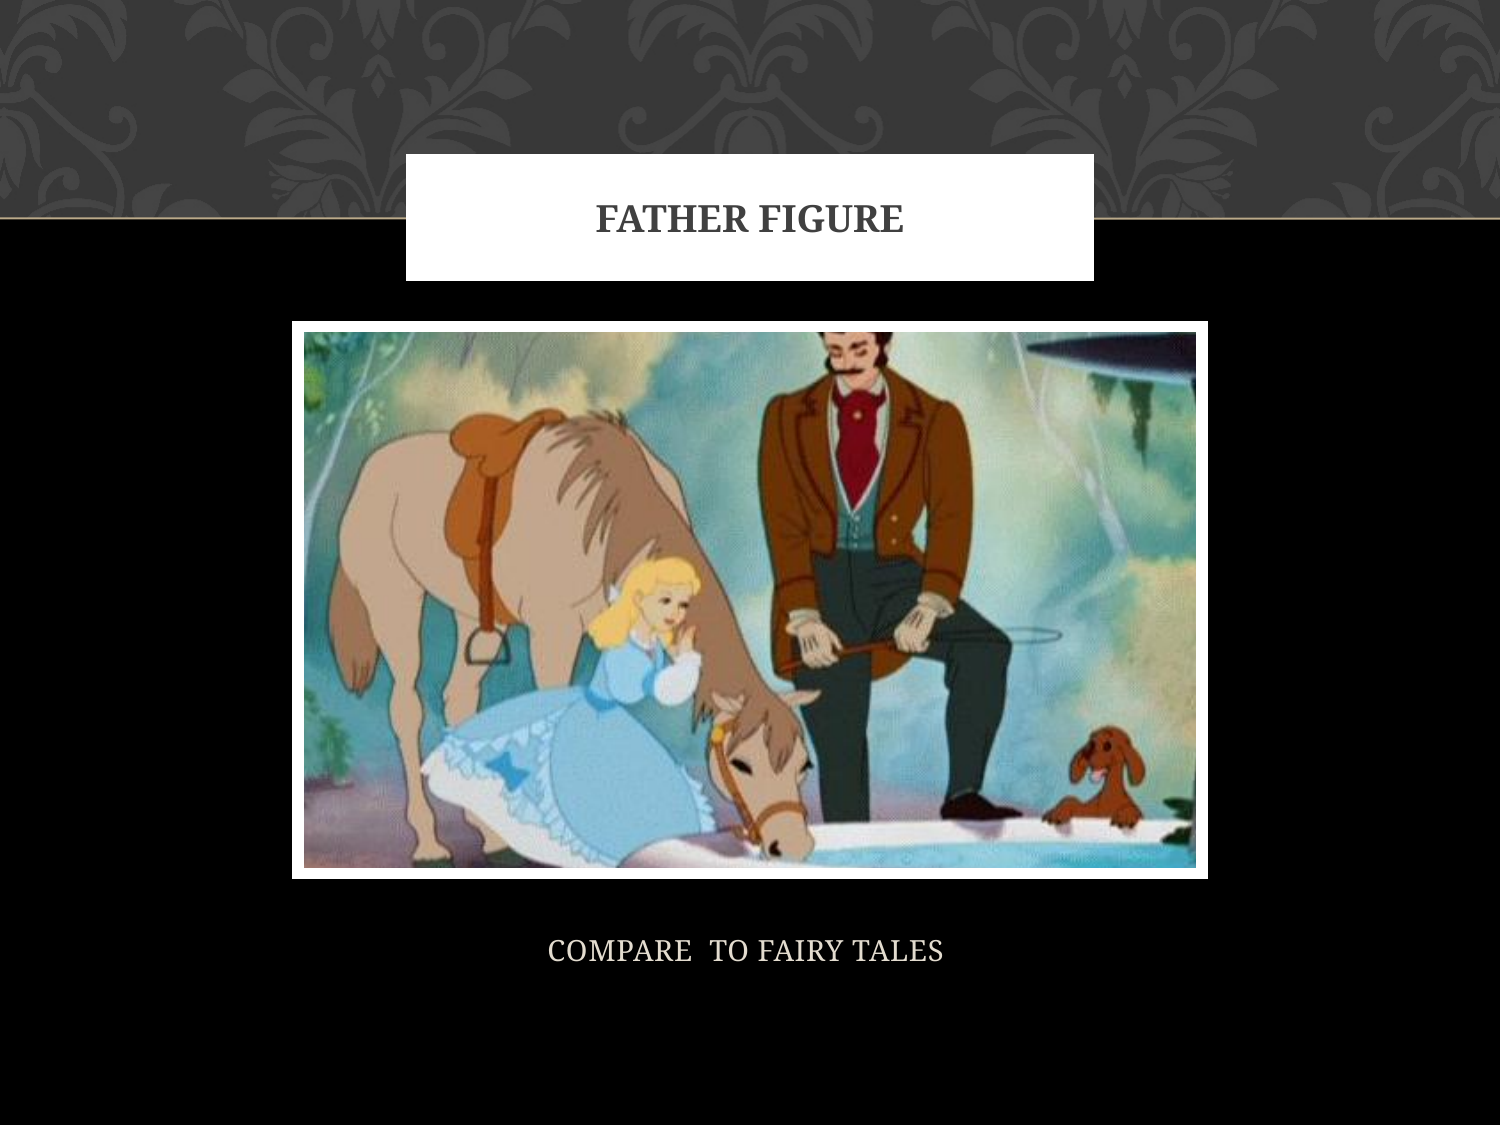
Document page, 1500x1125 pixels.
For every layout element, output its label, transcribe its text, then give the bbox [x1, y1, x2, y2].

title Father figure [406, 154, 1094, 281]
list COMPARE TO FAIRY TALES [285, 905, 1215, 995]
picture [303, 332, 1197, 869]
